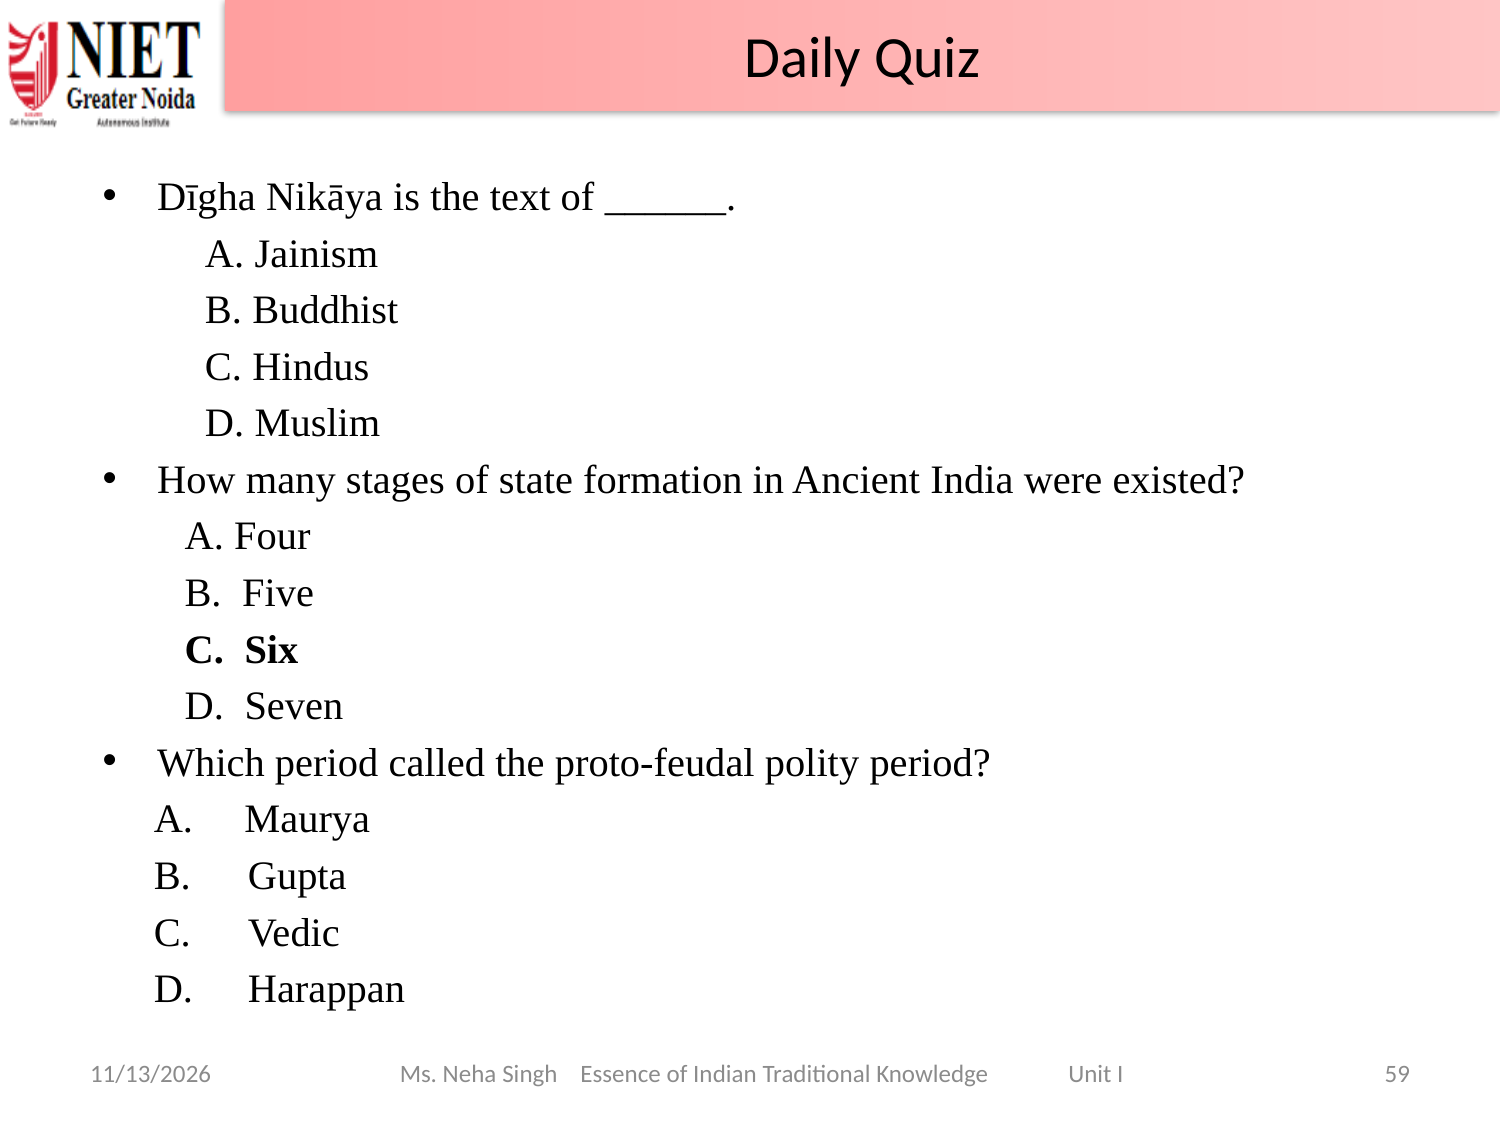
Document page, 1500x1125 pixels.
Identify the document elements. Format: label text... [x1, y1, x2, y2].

slide_number 59 [1074, 1042, 1425, 1103]
list Dīgha Nikāya is the text of ______. A. Jainism B. Buddhist C. Hindus D. Muslim How many stages of state formation in Ancient India were existed? A. Four B. Five C. Six D. Seven Which period called the proto-feudal polity period? A. Maurya B. Gupta C. Vedic D. Harappan [87, 162, 1438, 1025]
footer Ms. Neha Singh Essence of Indian Traditional Knowledge Unit I [212, 1042, 1074, 1103]
text_box Daily Quiz [224, 0, 1500, 112]
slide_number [75, 1042, 212, 1103]
picture [0, 0, 213, 151]
